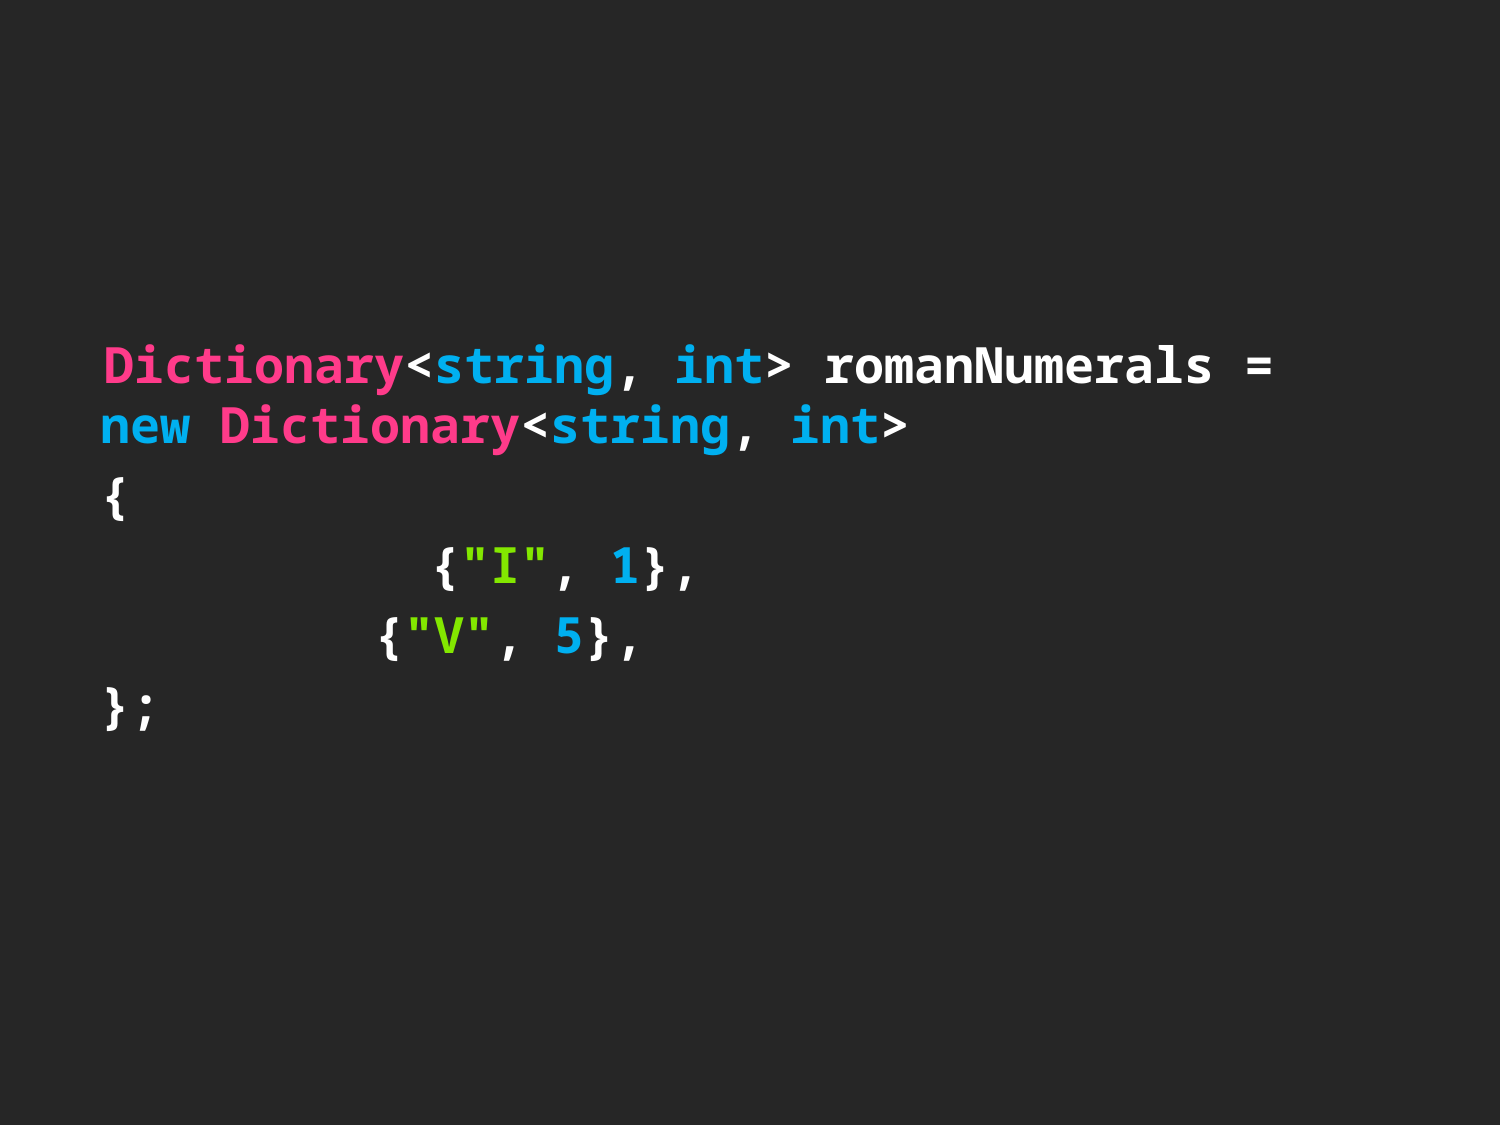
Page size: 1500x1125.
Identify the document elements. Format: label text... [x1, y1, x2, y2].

list Dictionary<string, int> romanNumerals = new Dictionary<string, int> { {"I", 1}, {"V", 5}, }; [29, 326, 1471, 1094]
